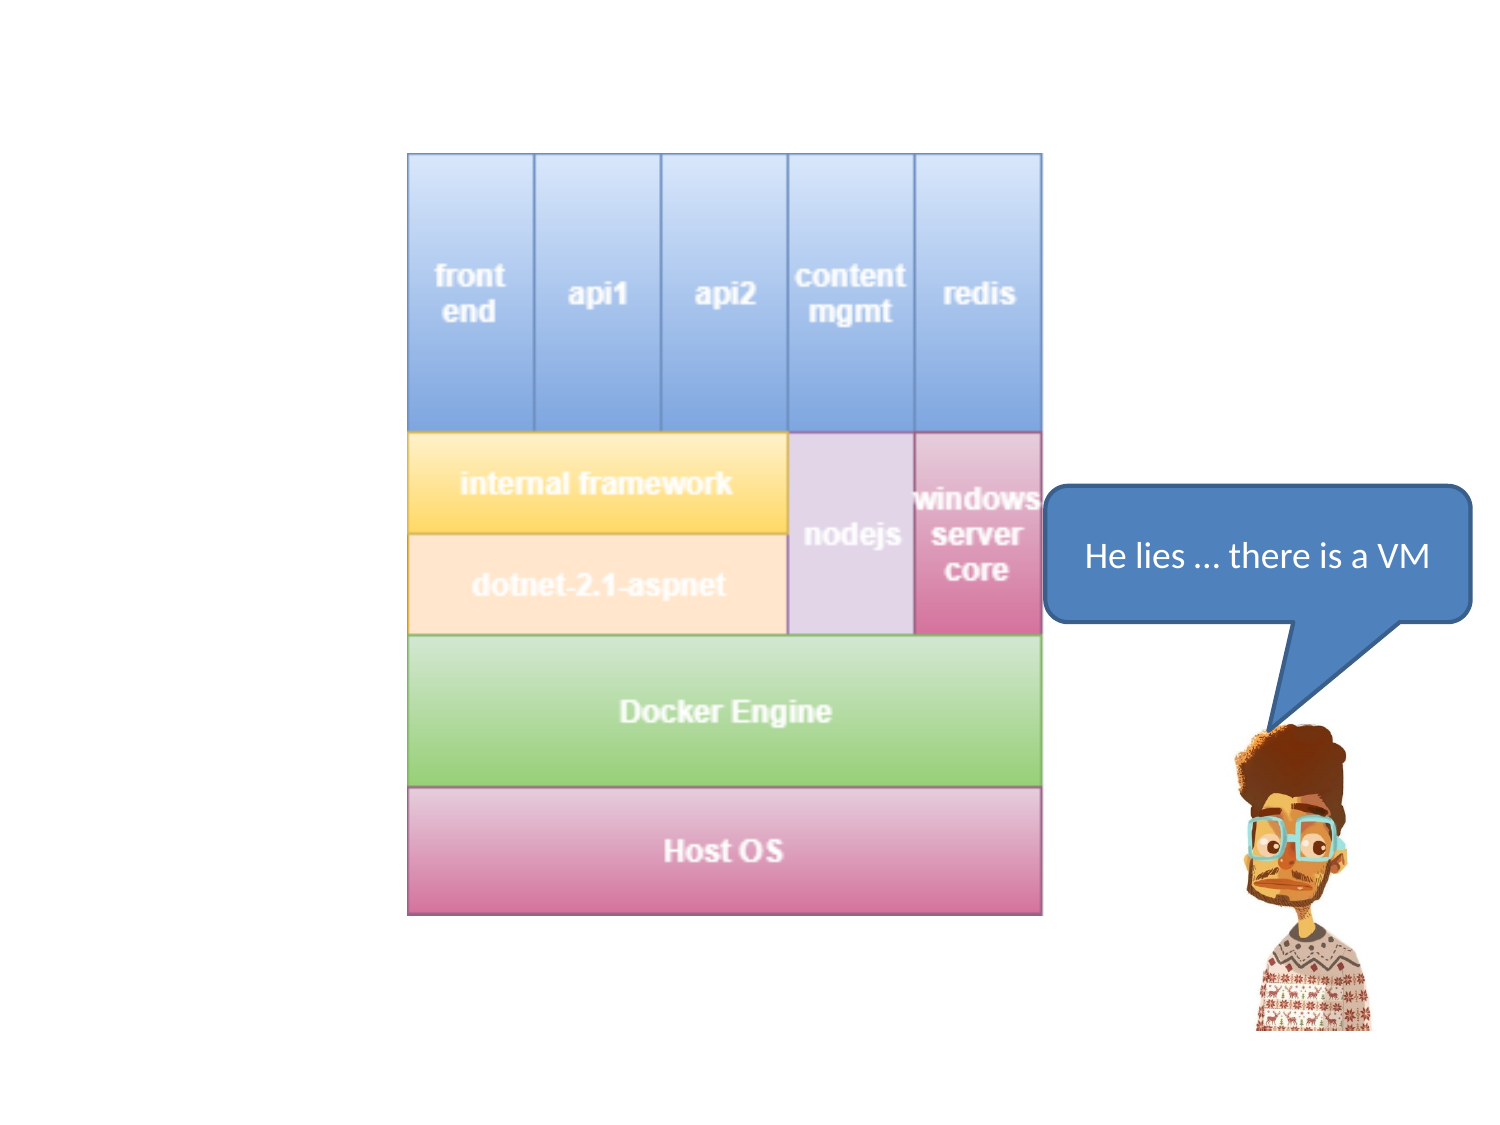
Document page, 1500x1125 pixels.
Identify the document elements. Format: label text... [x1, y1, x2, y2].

picture [407, 153, 1046, 916]
picture [1174, 680, 1424, 1031]
text_box He lies … there is a VM [1050, 483, 1473, 679]
